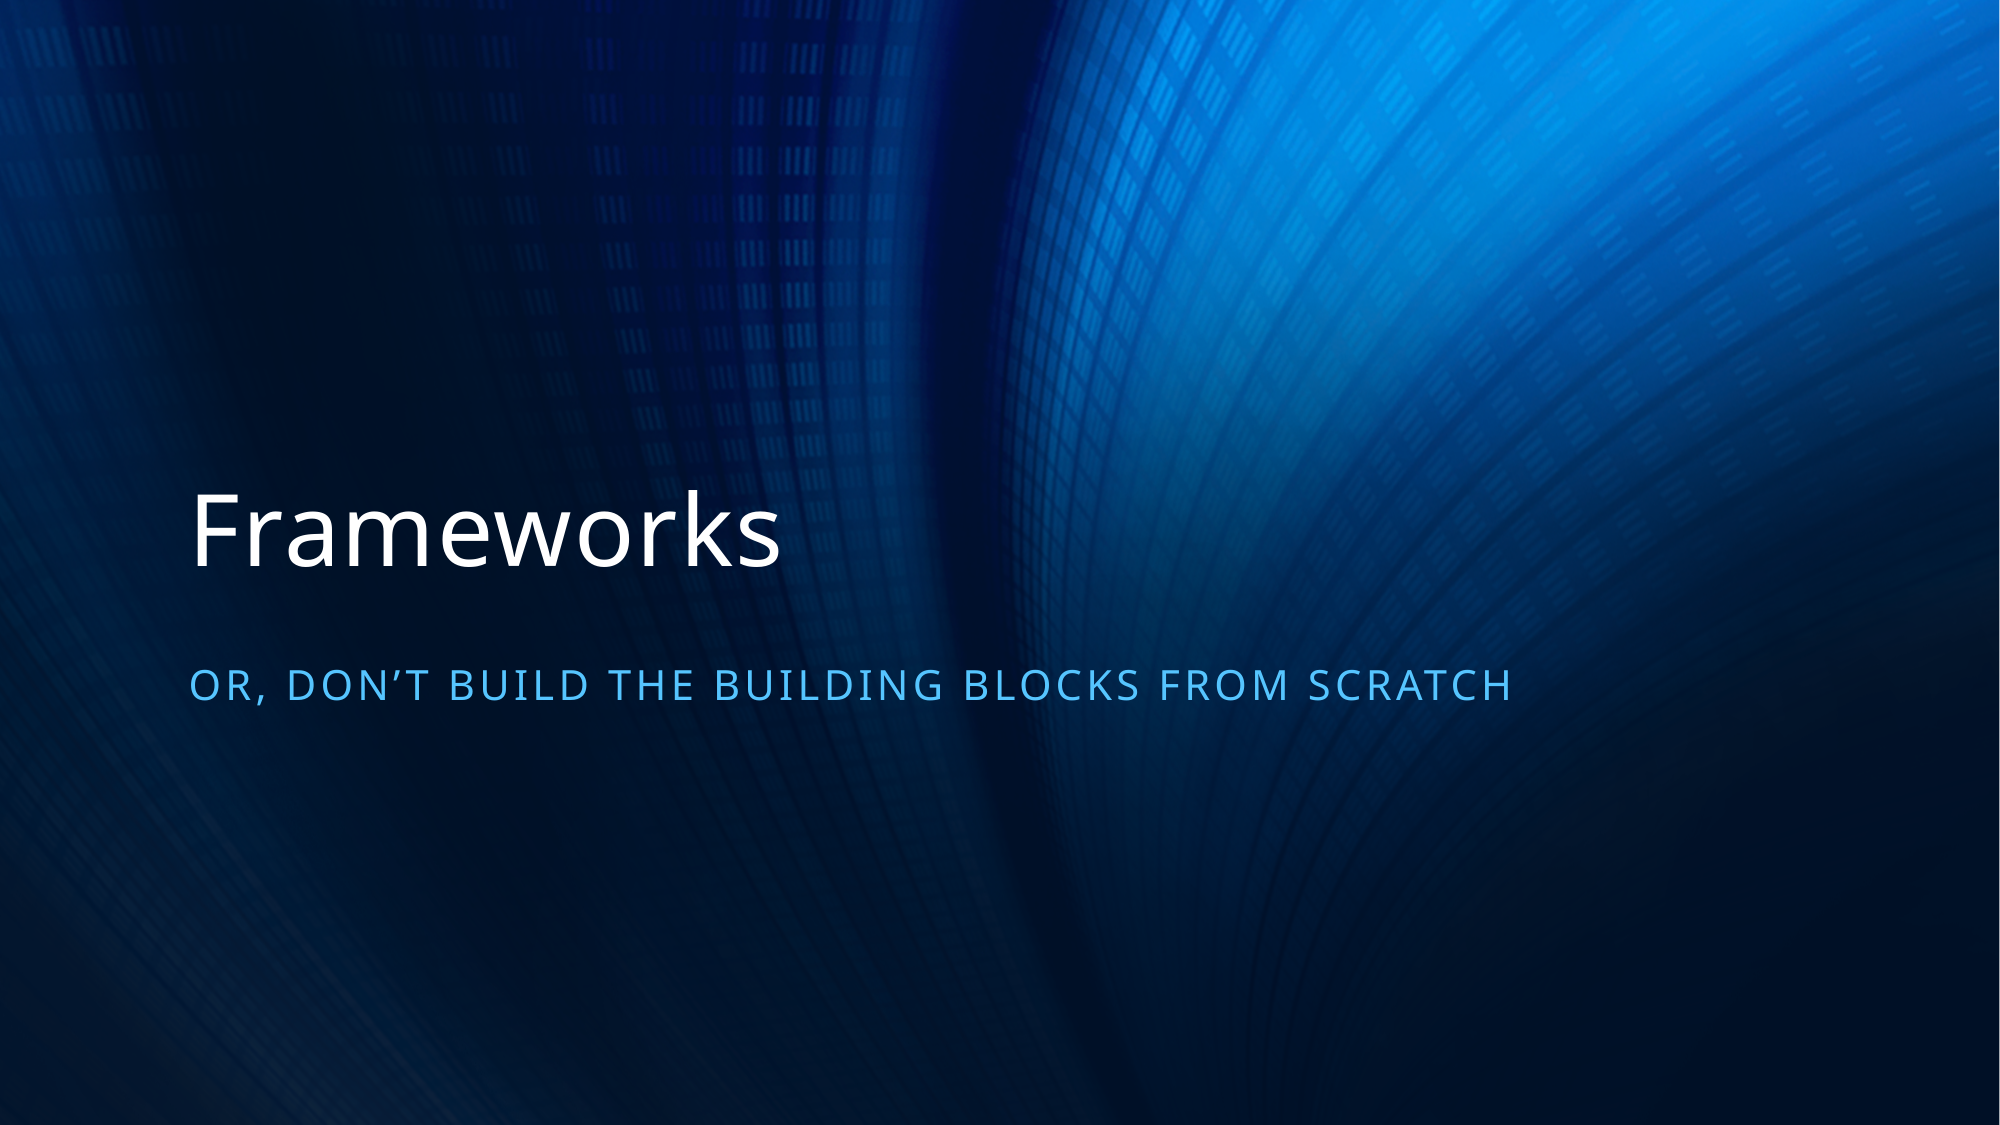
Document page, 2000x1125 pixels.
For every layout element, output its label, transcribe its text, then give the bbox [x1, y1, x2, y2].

list Or, don’t build the building blocks from scratch [173, 656, 1599, 757]
picture [0, 0, 2000, 1125]
title Frameworks [173, 412, 1600, 663]
